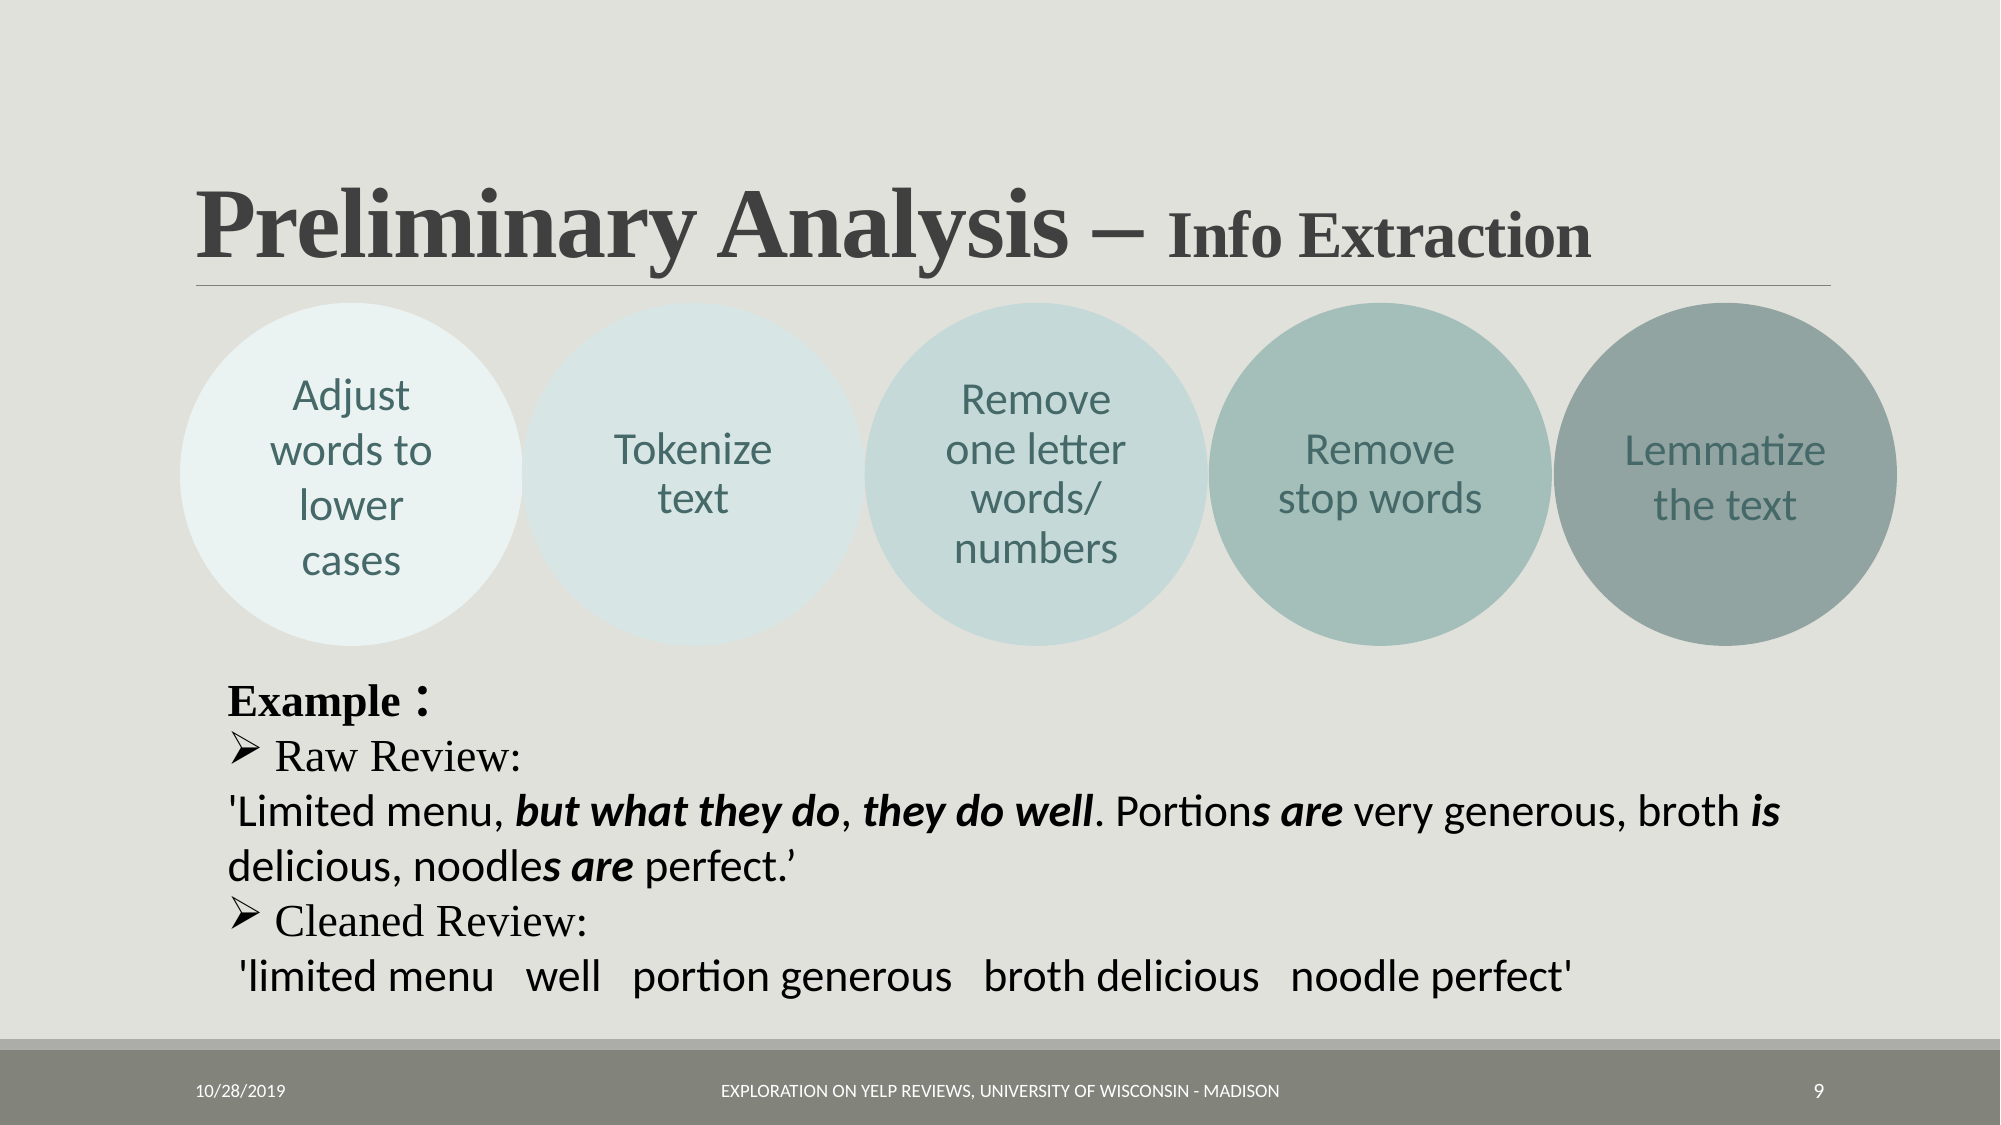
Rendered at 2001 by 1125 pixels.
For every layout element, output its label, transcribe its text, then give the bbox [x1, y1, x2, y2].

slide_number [180, 1059, 586, 1120]
text_box Example： Raw Review: 'Limited menu, but what they do, they do well. Portions are very generous, broth is delicious, noodles are perfect.’ Cleaned Review: 'limited menu well portion generous broth delicious noodle perfect' [180, 663, 1810, 1054]
title Preliminary Analysis – Info Extraction [180, 47, 1830, 285]
slide_number 9 [1624, 1059, 1840, 1120]
footer Exploration on Yelp Reviews, University of Wisconsin - Madison [604, 1059, 1396, 1120]
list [179, 302, 1938, 647]
